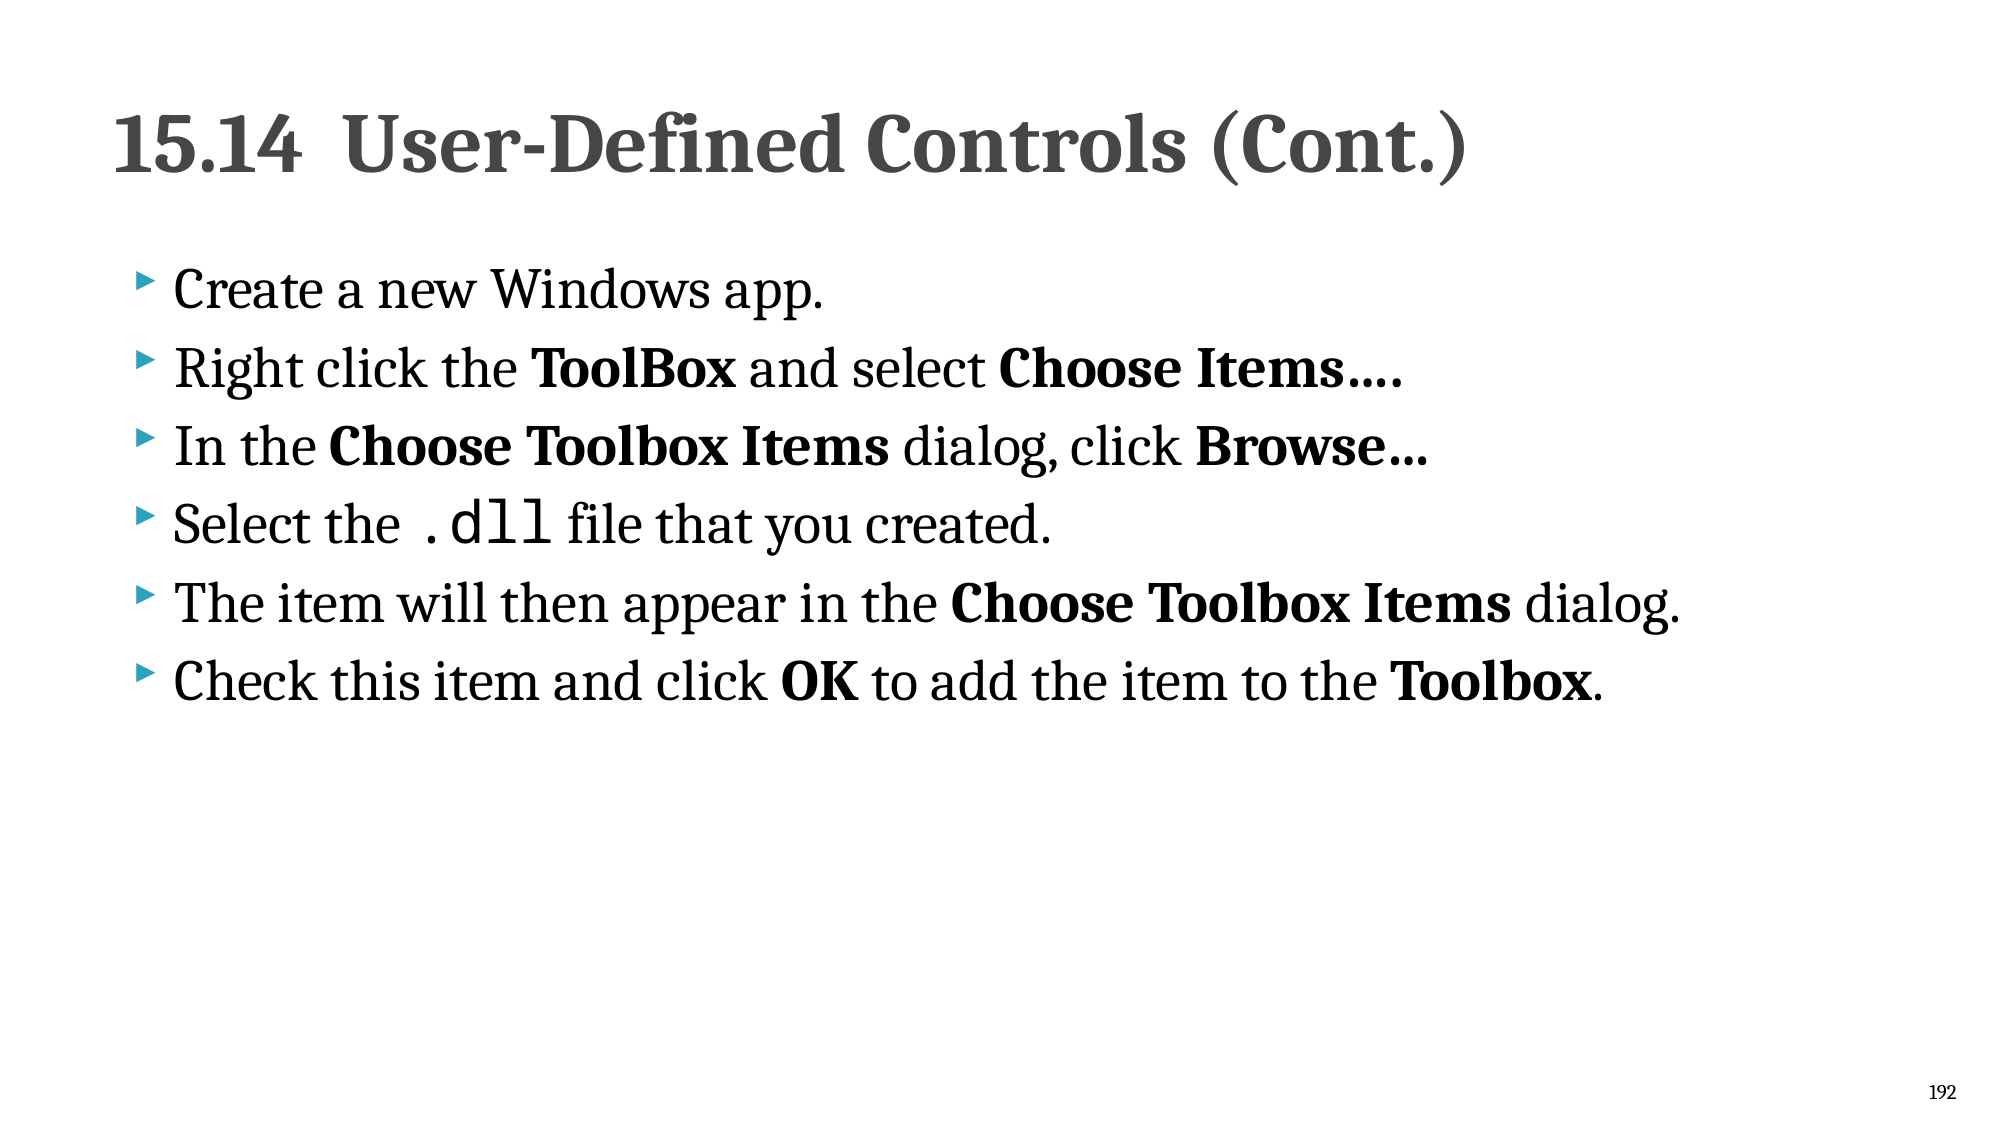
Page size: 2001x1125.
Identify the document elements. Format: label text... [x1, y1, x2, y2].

list Create a new Windows app. Right click the ToolBox and select Choose Items…. In the Choose Toolbox Items dialog, click Browse… Select the .dll file that you created. The item will then appear in the Choose Toolbox Items dialog. Check this item and click OK to add the item to the Toolbox. [99, 242, 1900, 986]
slide_number 192 [1891, 1051, 1972, 1112]
title 15.14 User-Defined Controls (Cont.) [99, 45, 1900, 233]
